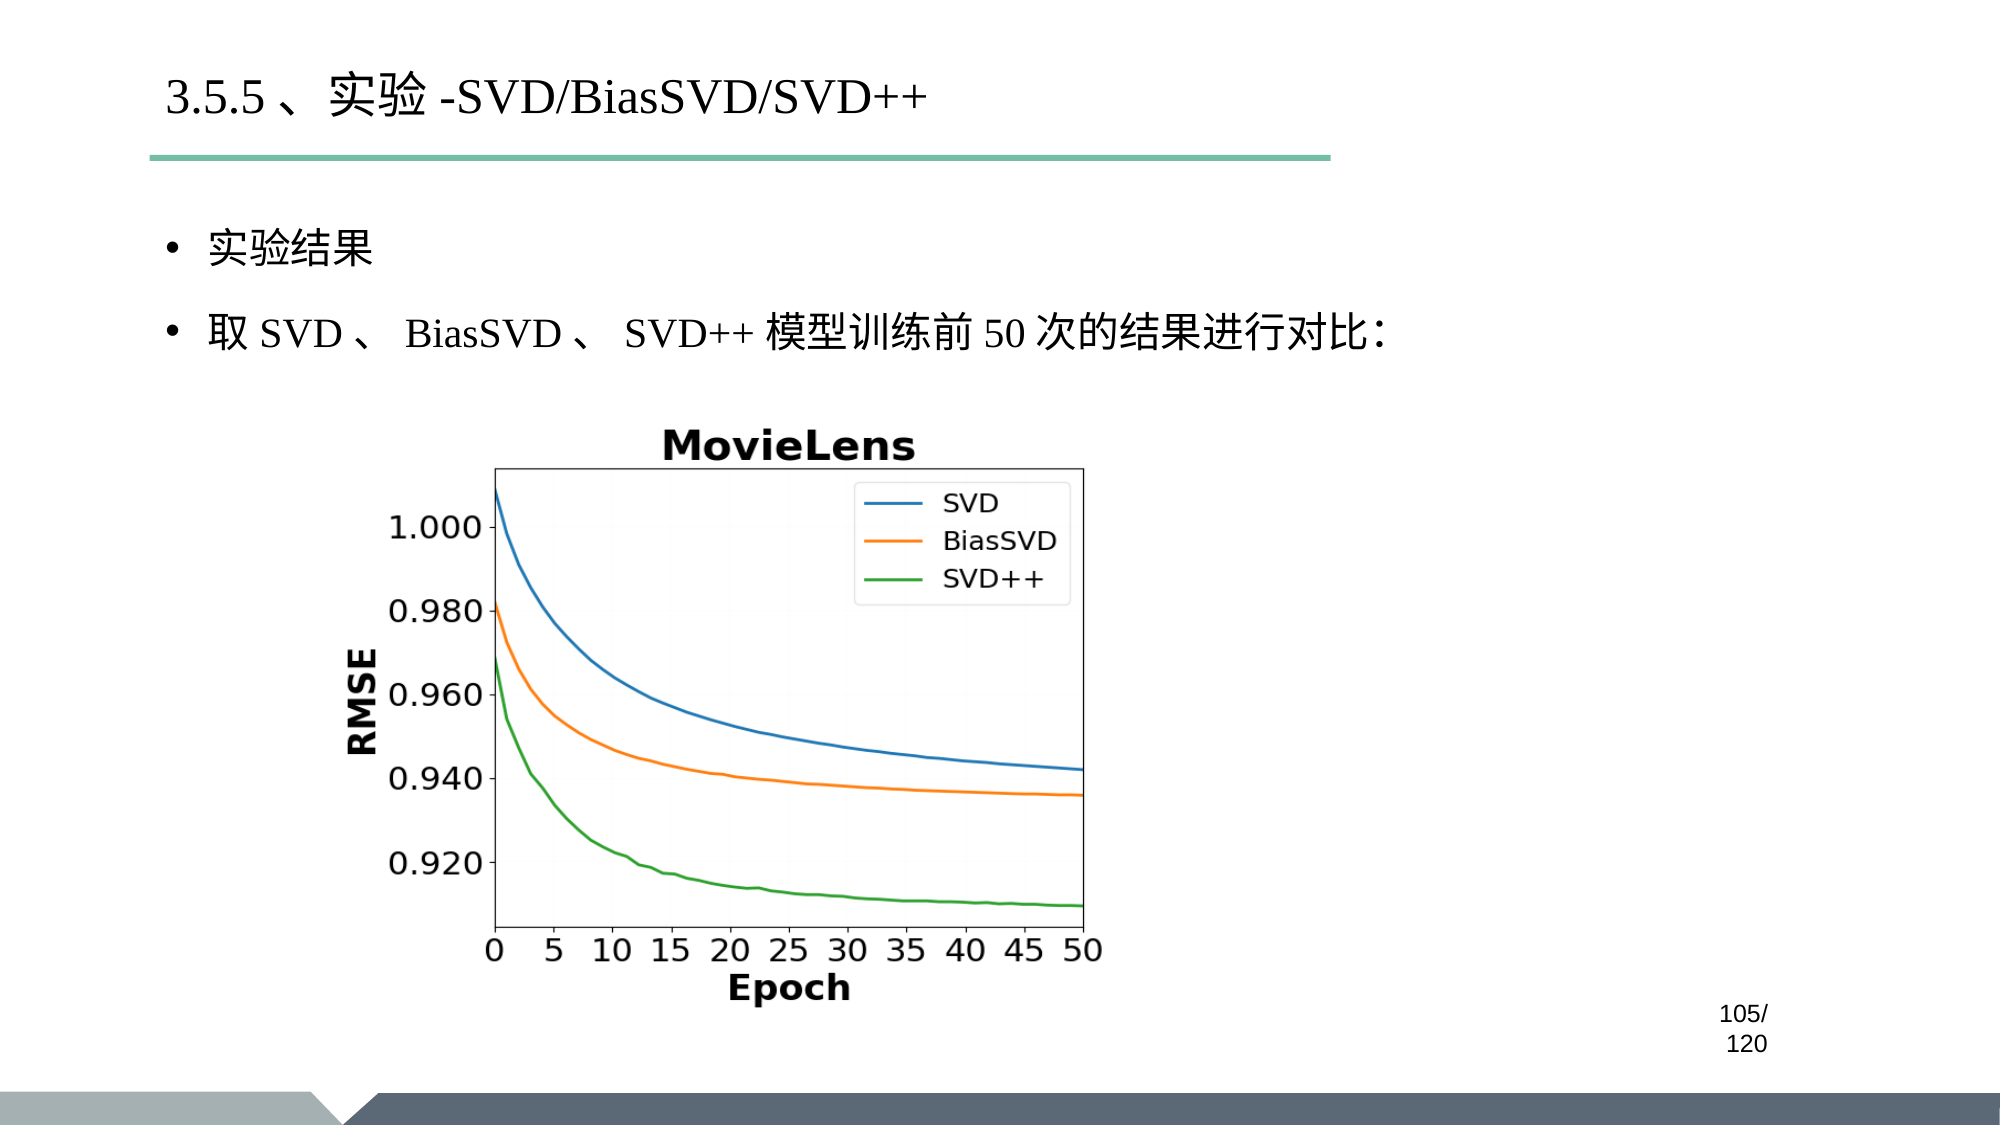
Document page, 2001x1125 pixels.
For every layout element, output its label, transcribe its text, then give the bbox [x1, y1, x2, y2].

list 实验结果 取SVD、BiasSVD、SVD++模型训练前50次的结果进行对比： [157, 188, 1789, 1061]
slide_number /120 [1680, 1004, 1777, 1051]
picture [340, 393, 1114, 1021]
title 3.5.5、实验-SVD/BiasSVD/SVD++ [157, 28, 1406, 159]
